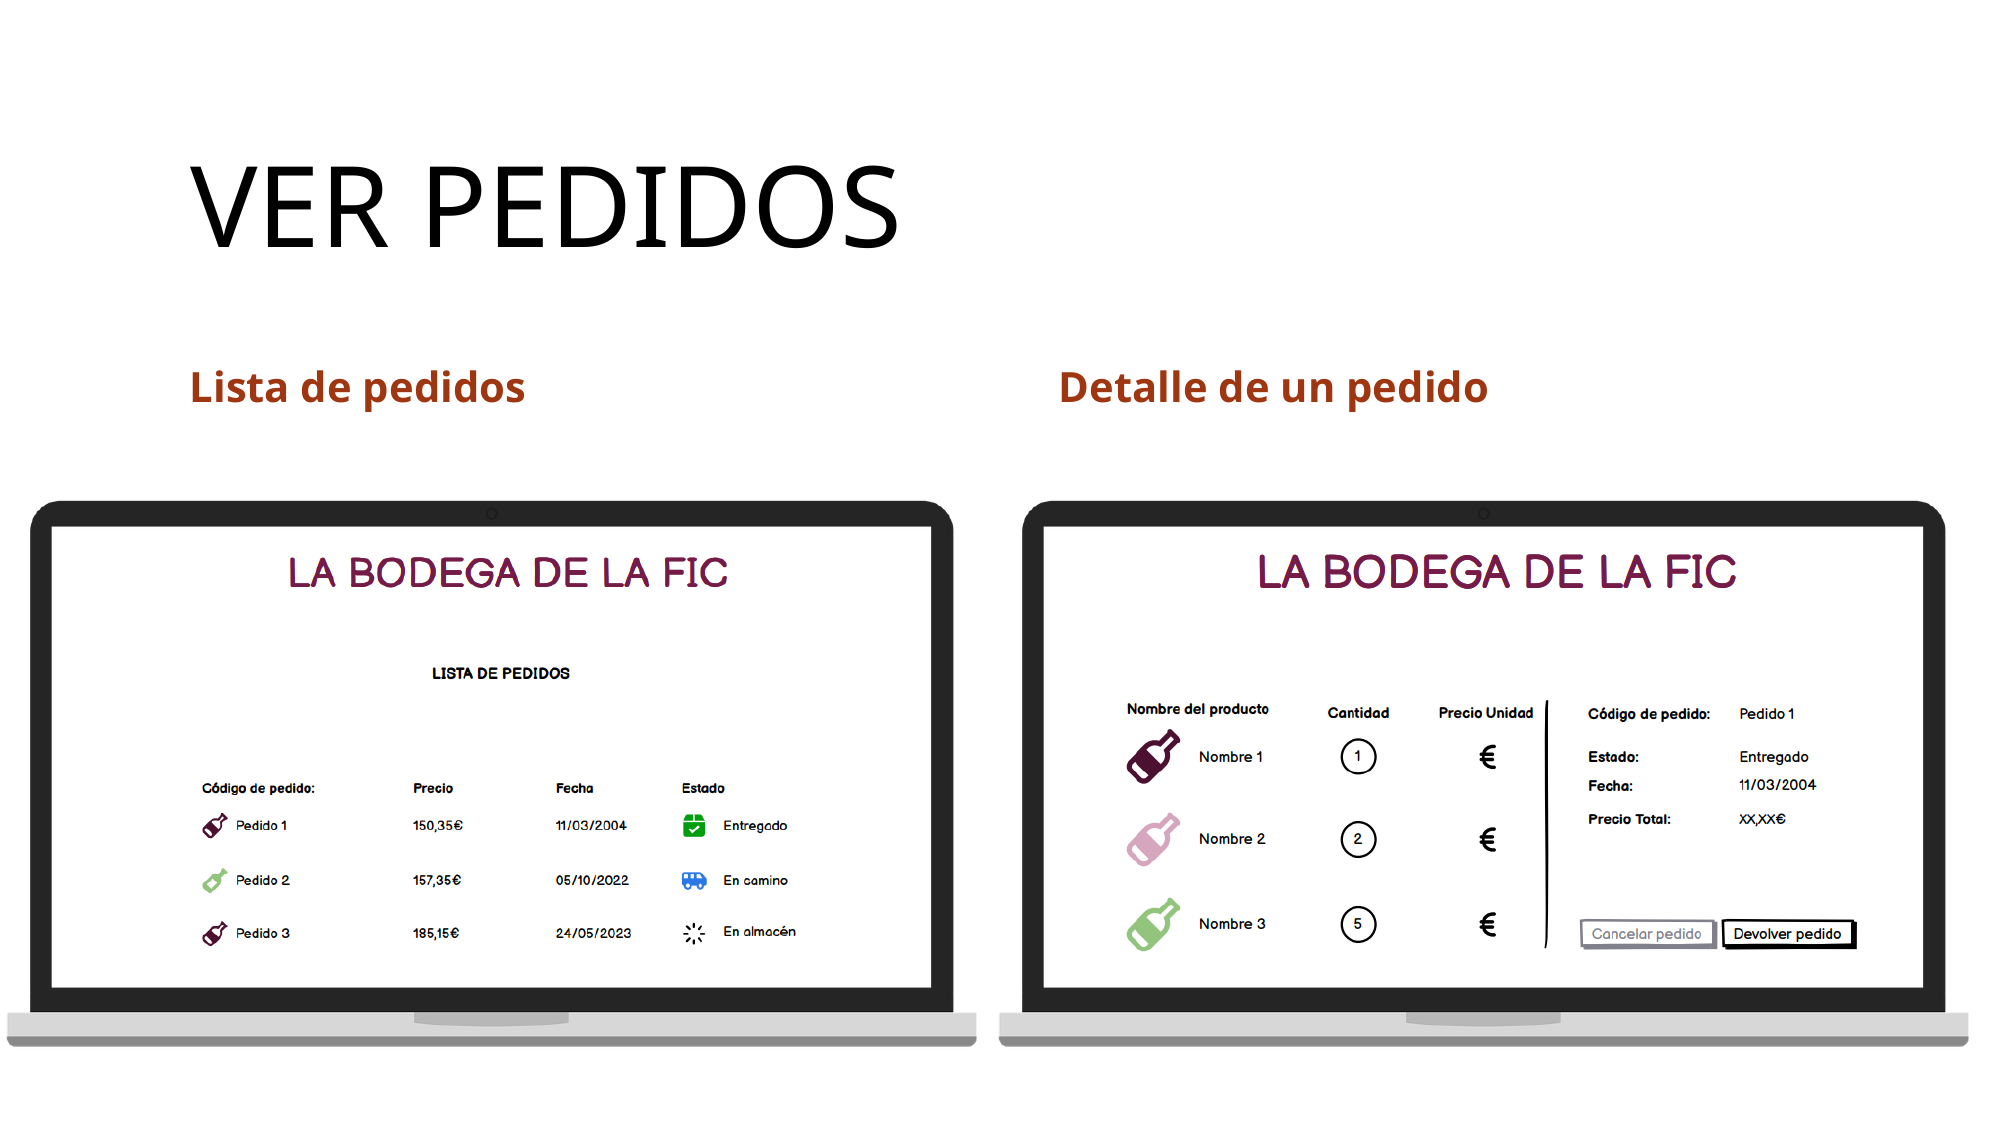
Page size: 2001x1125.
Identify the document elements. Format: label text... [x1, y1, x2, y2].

list Lista de pedidos [174, 336, 955, 441]
list Detalle de un pedido [1043, 336, 1824, 441]
title VER pedidos [175, 79, 1826, 344]
picture [0, 495, 1992, 1118]
